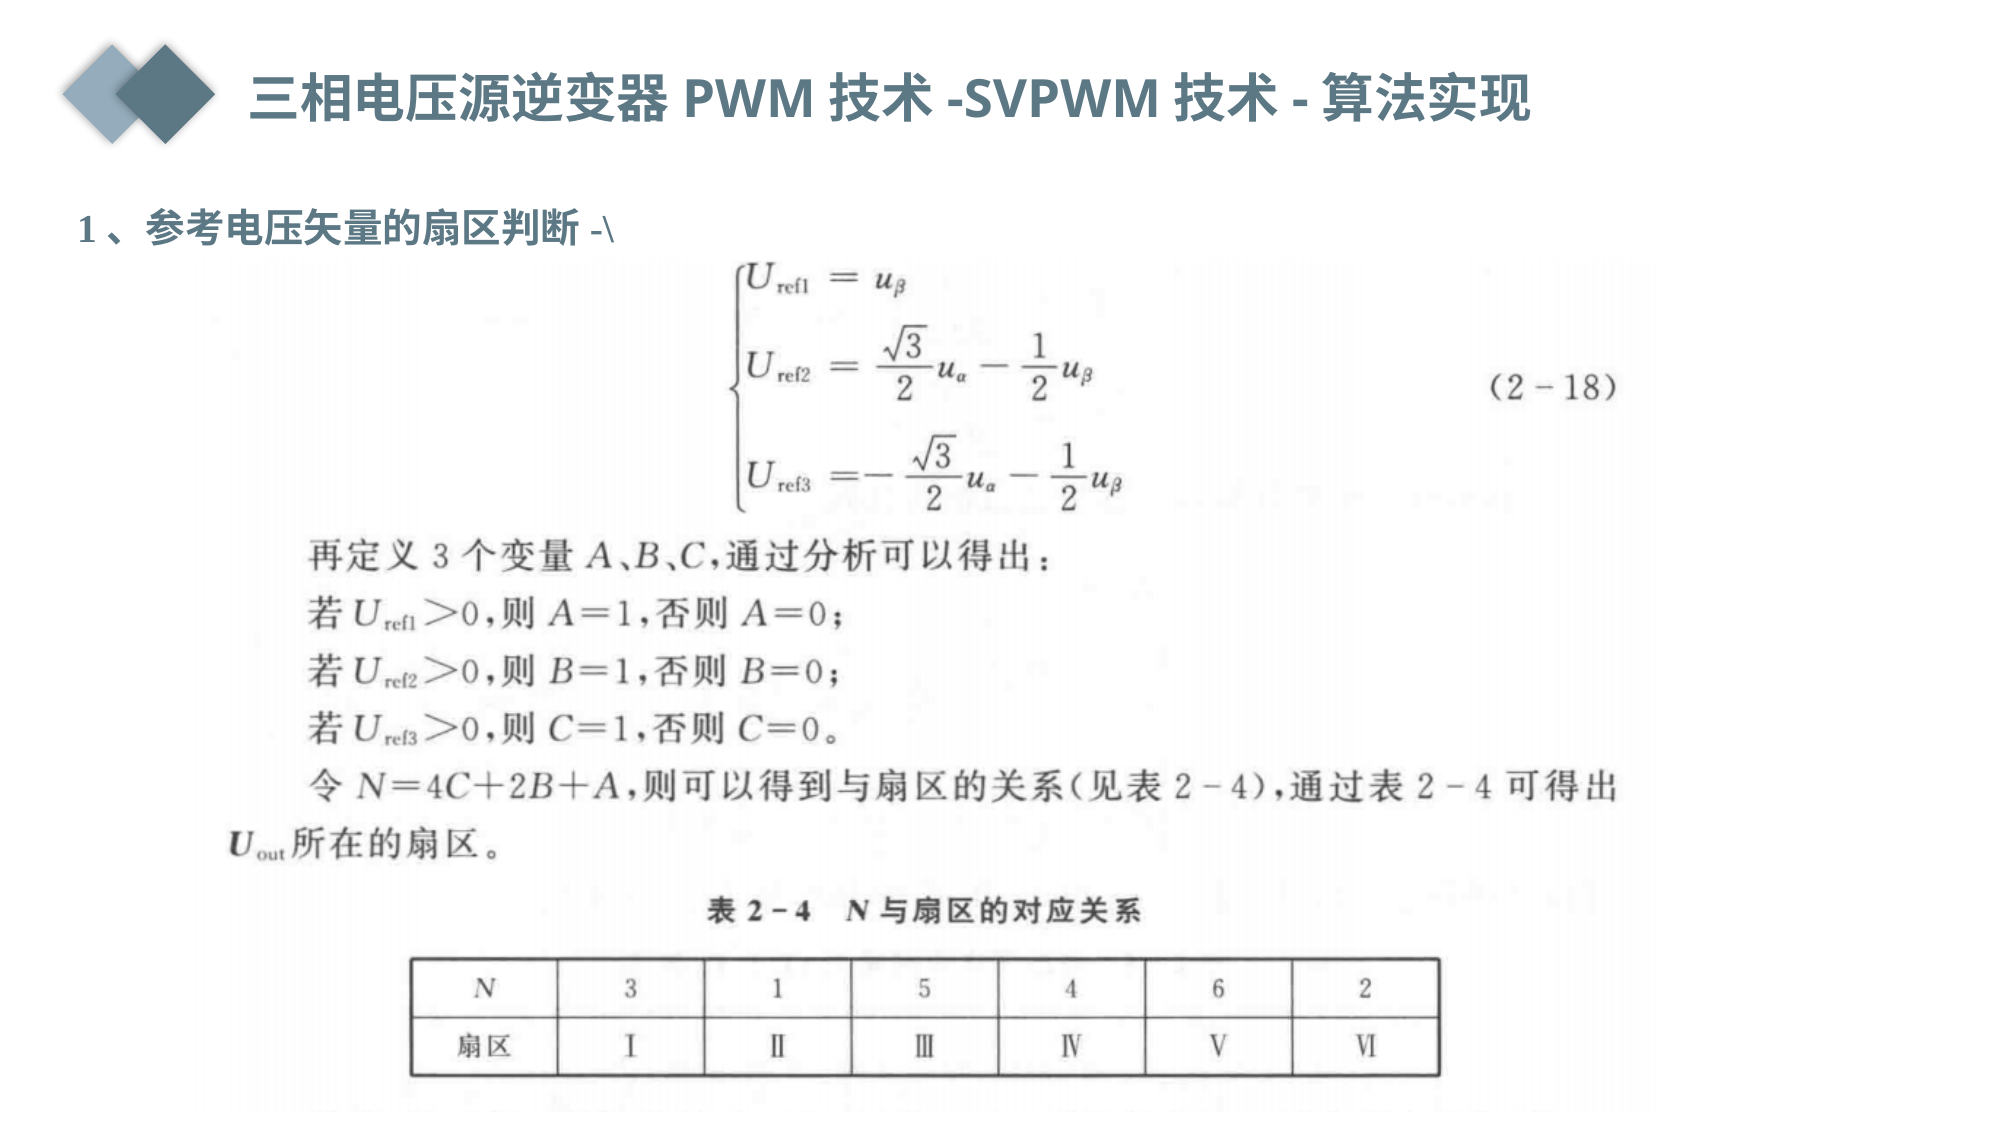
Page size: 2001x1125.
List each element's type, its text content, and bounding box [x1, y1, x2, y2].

text_box [115, 44, 216, 144]
text_box [62, 44, 134, 144]
picture [194, 257, 1658, 1112]
text_box 1、参考电压矢量的扇区判断-\ [62, 171, 1971, 258]
text_box 三相电压源逆变器PWM技术-SVPWM技术-算法实现 [236, 59, 1688, 171]
